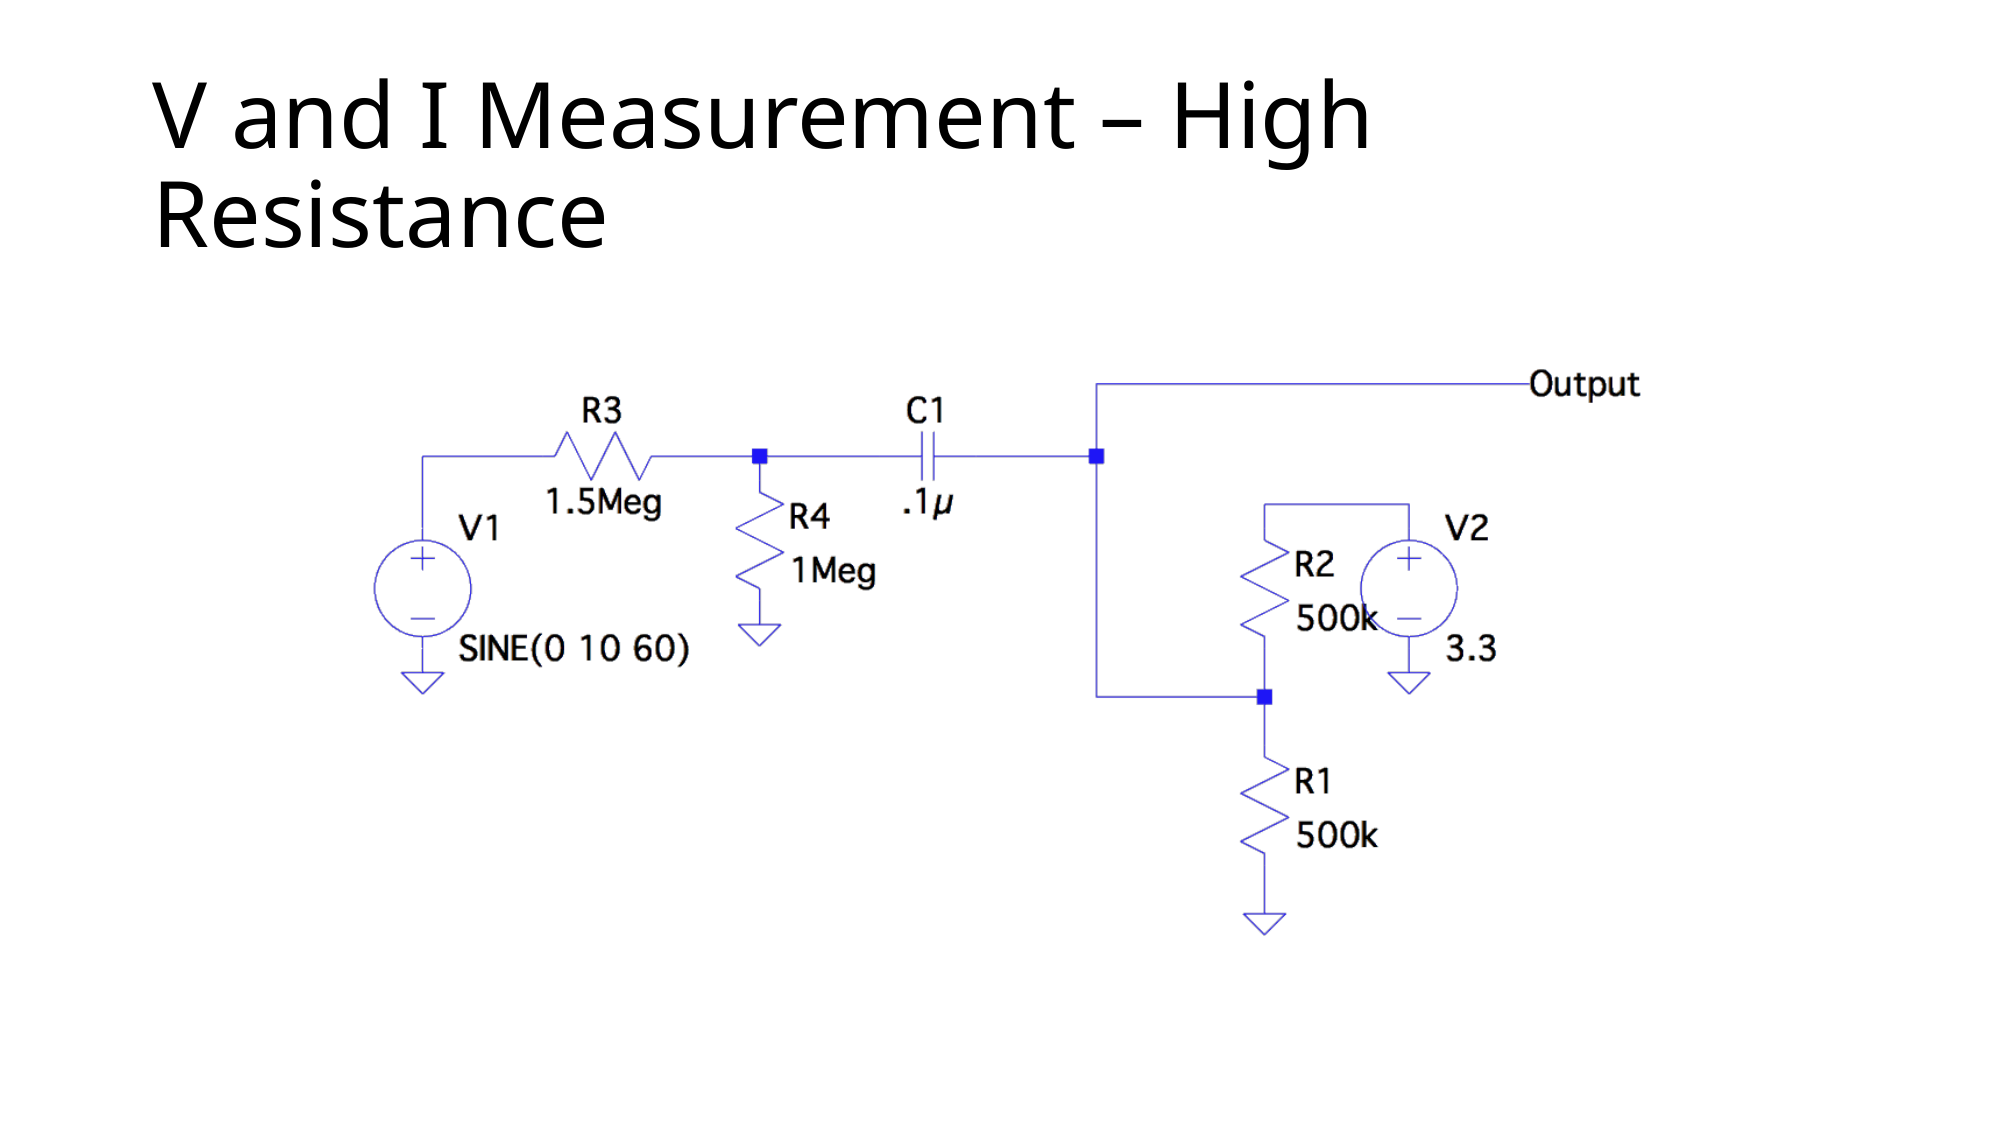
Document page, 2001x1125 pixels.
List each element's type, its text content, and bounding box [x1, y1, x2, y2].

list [307, 277, 1693, 992]
title V and I Measurement – High Resistance [137, 59, 1863, 278]
